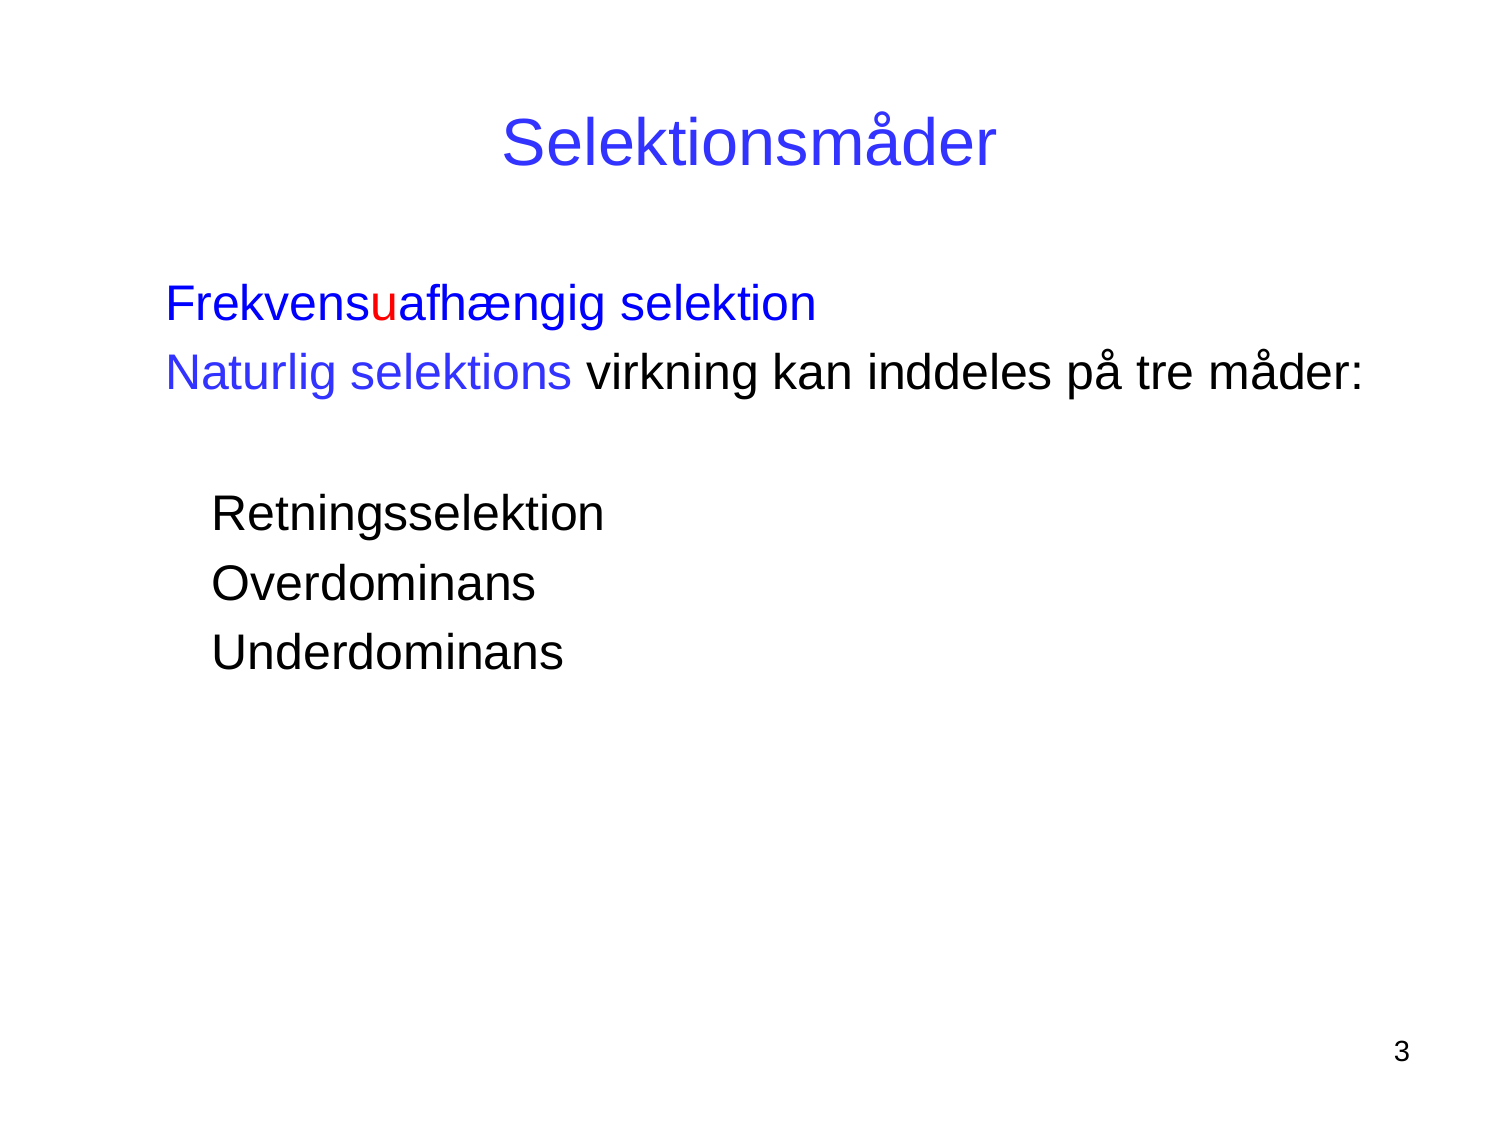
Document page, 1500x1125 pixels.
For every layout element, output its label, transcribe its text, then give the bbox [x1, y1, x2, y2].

list Frekvensuafhængig selektion Naturlig selektions virkning kan inddeles på tre måder: Retningsselektion Overdominans Underdominans [75, 262, 1500, 1005]
title Selektionsmåder [75, 45, 1425, 233]
slide_number 3 [1074, 1024, 1426, 1103]
